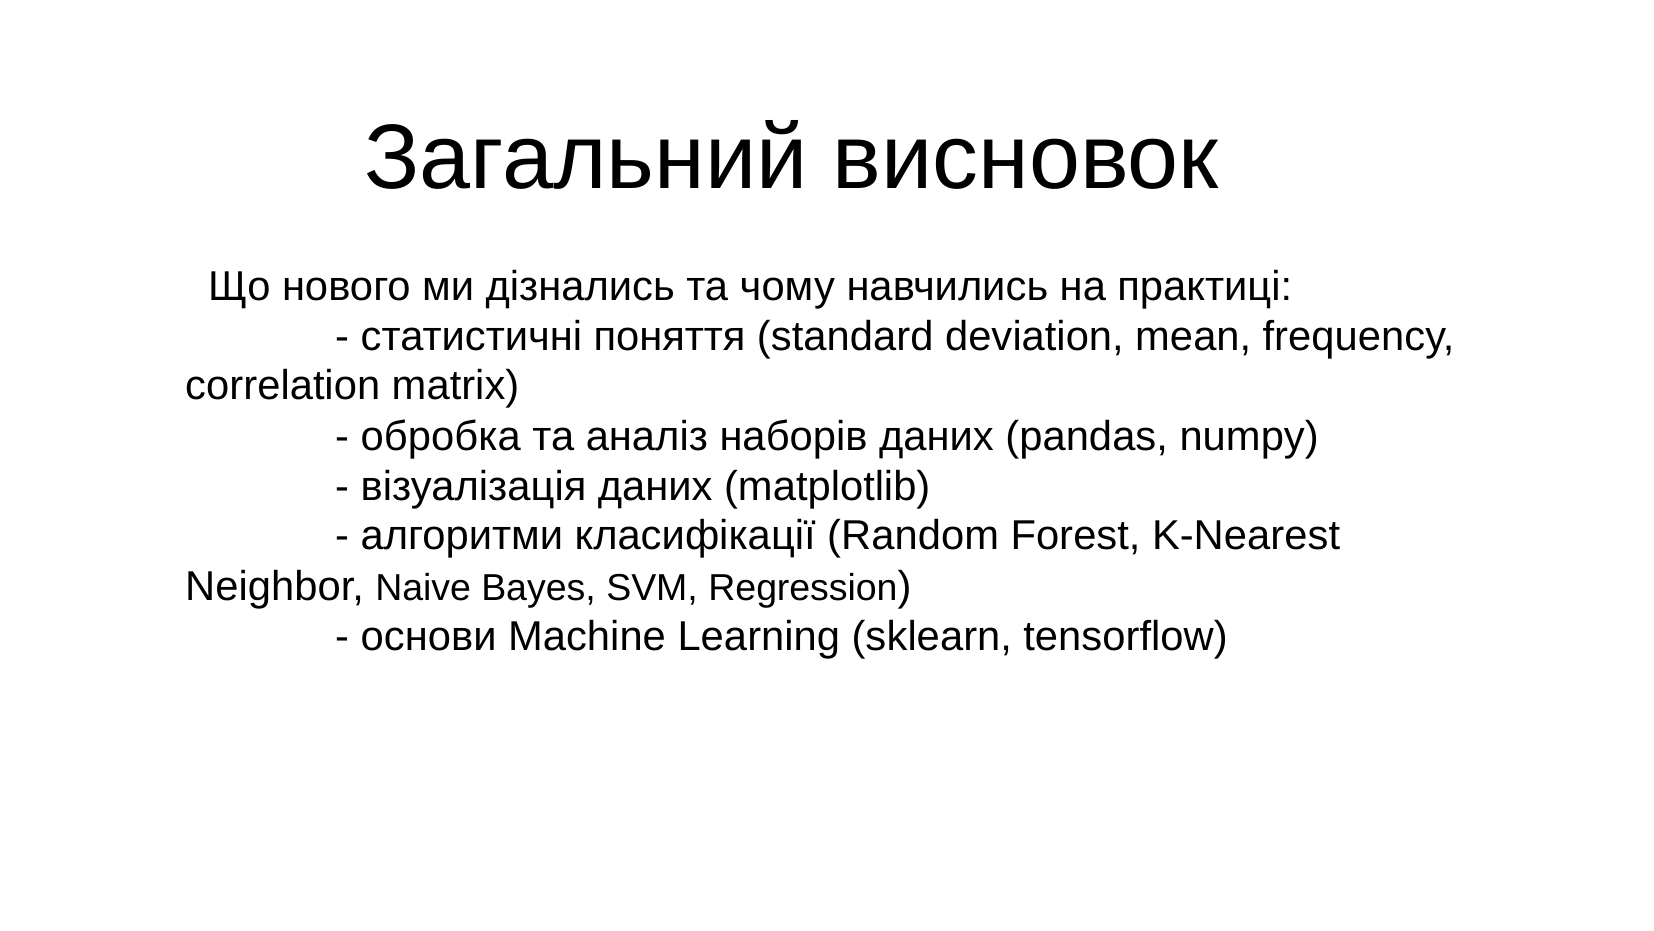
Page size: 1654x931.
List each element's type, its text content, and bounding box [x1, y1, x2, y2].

text_box [82, 37, 1571, 192]
text_box Що нового ми дізнались та чому навчились на практиці: - статистичні поняття (standard deviation, mean, frequency, correlation matrix) - обробка та аналіз наборів даних (pandas, numpy) - візуалізація даних (matplotlib) - алгоритми класифікації (Random Forest, K-Nearest Neighbor, Naive Bayes, SVM, Regression) - основи Machine Learning (sklearn, tensorflow) [170, 250, 1491, 764]
text_box Загальний висновок [349, 88, 1415, 206]
